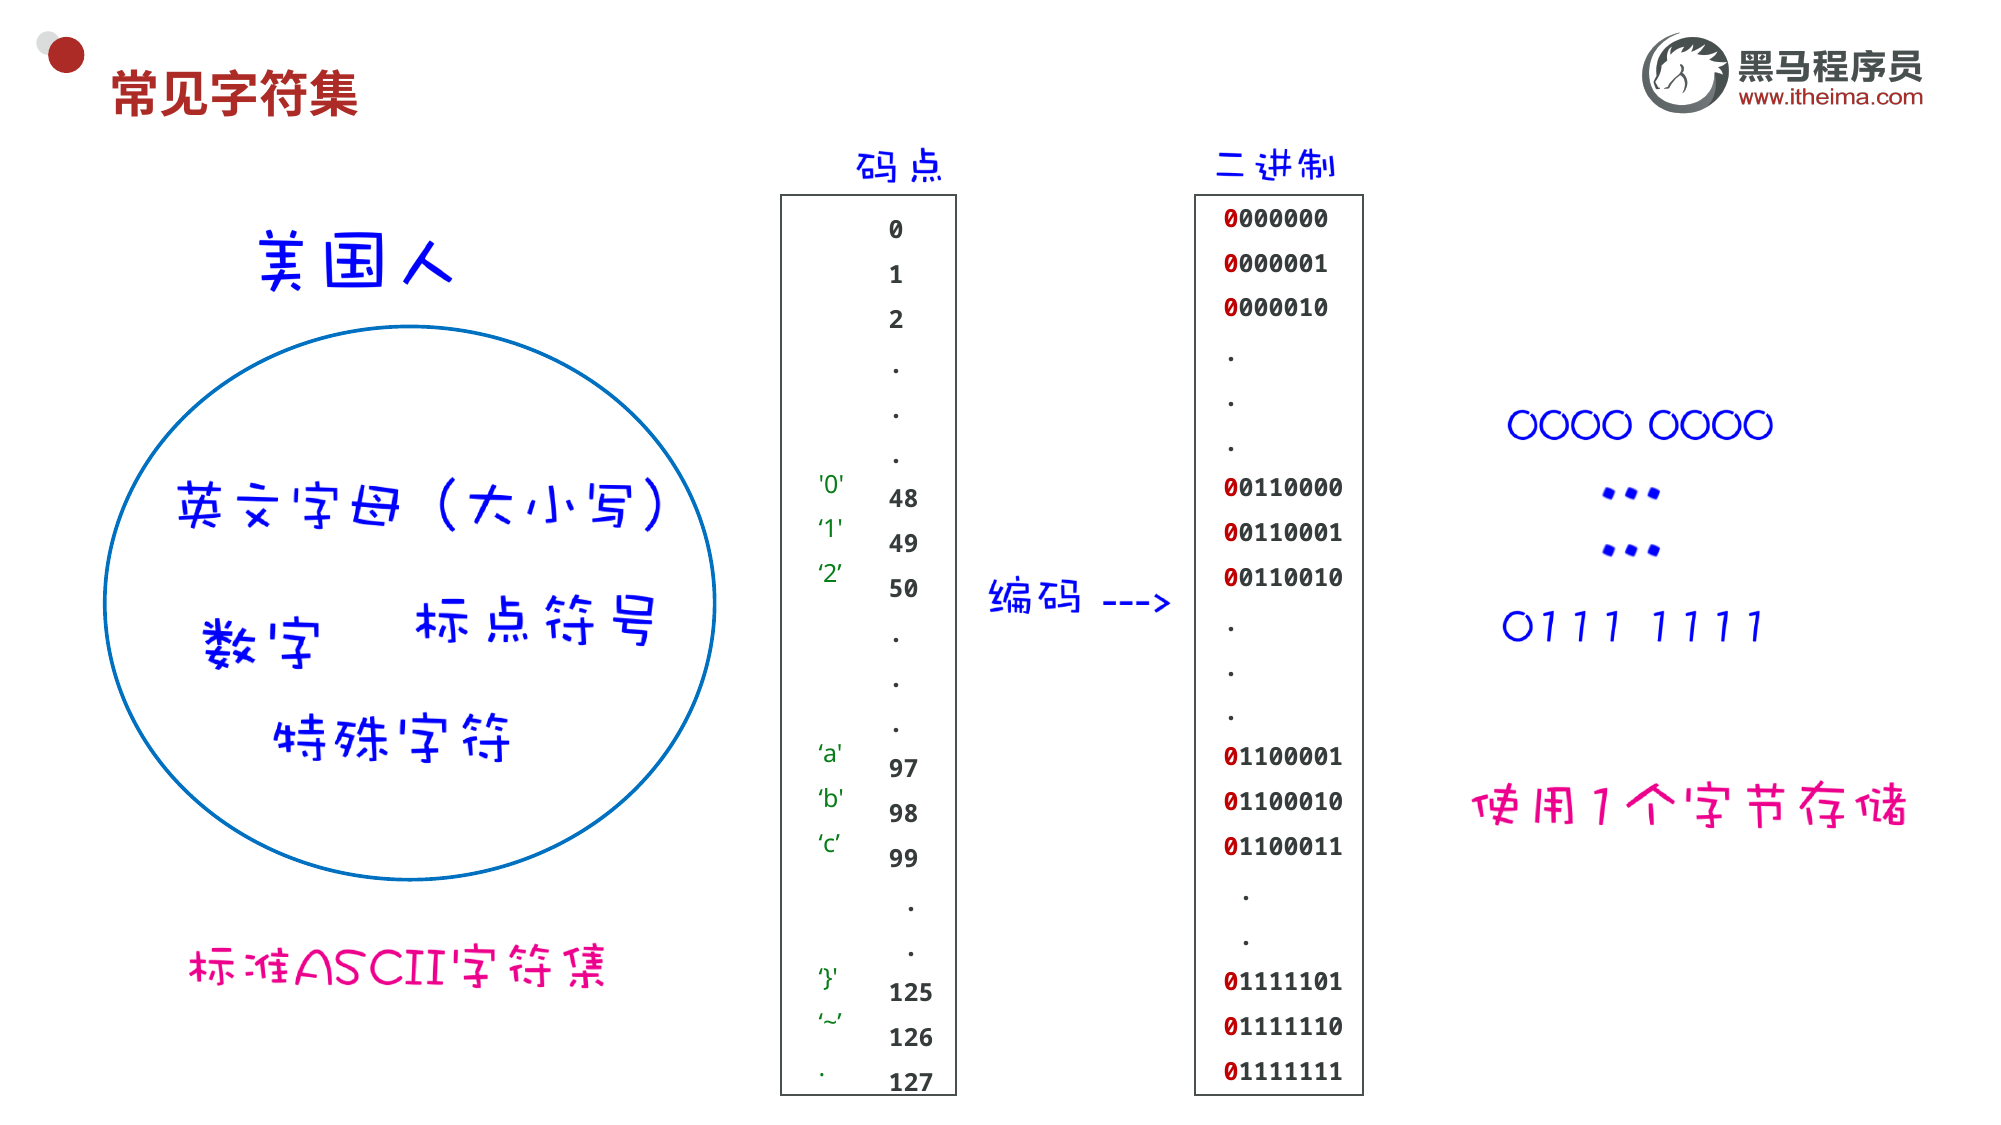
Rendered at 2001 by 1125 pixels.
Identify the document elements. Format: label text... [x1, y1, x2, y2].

picture [1213, 145, 1338, 188]
picture [1586, 474, 1671, 514]
text_box [1194, 194, 1208, 1096]
picture [1497, 400, 1777, 449]
text_box 0 1 2 . . . 48 49 50 . . . 97 98 99 . . 125 126 127 [873, 191, 973, 1125]
picture [976, 571, 1175, 625]
picture [256, 222, 460, 295]
picture [171, 474, 670, 539]
title 常见字符集 [94, 55, 1858, 133]
picture [1497, 602, 1765, 646]
picture [1633, 24, 1937, 125]
picture [1462, 770, 1921, 842]
picture [256, 710, 519, 775]
text_box 0000000 0000001 0000010 . . . 00110000 00110001 00110010 . . . 01100001 01100010 01100011 . . 01111101 01111110 01111111 [1208, 179, 1377, 1125]
text_box [103, 325, 716, 881]
text_box '0' ‘1' ‘2’ ‘a' ‘b' ‘c’ ‘}' ‘~’ . [803, 191, 903, 1089]
picture [1586, 531, 1671, 571]
picture [851, 145, 949, 190]
picture [180, 603, 332, 679]
picture [180, 938, 613, 993]
text_box [780, 194, 873, 1096]
picture [404, 586, 659, 651]
